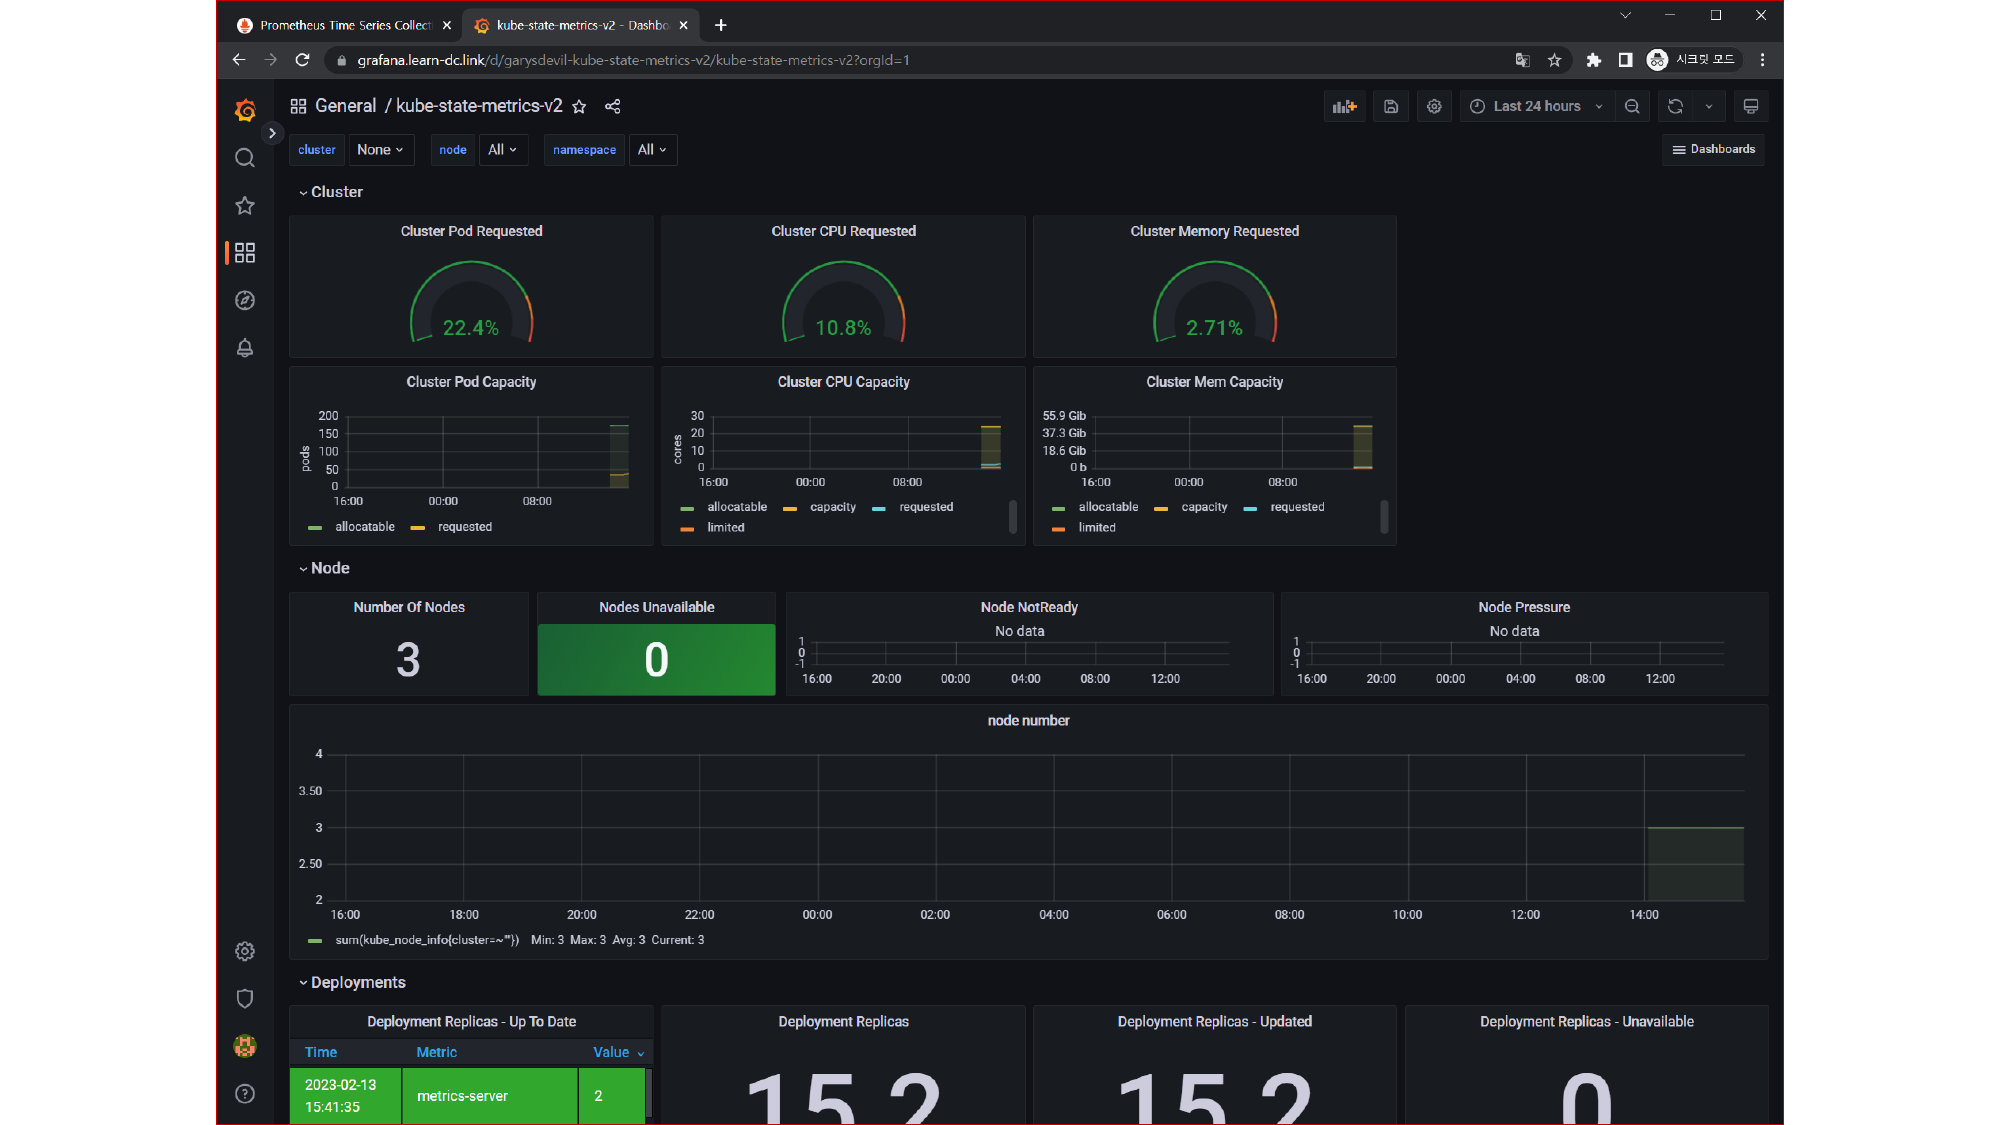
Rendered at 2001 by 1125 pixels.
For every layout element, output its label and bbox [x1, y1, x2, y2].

picture [216, 0, 1784, 1125]
